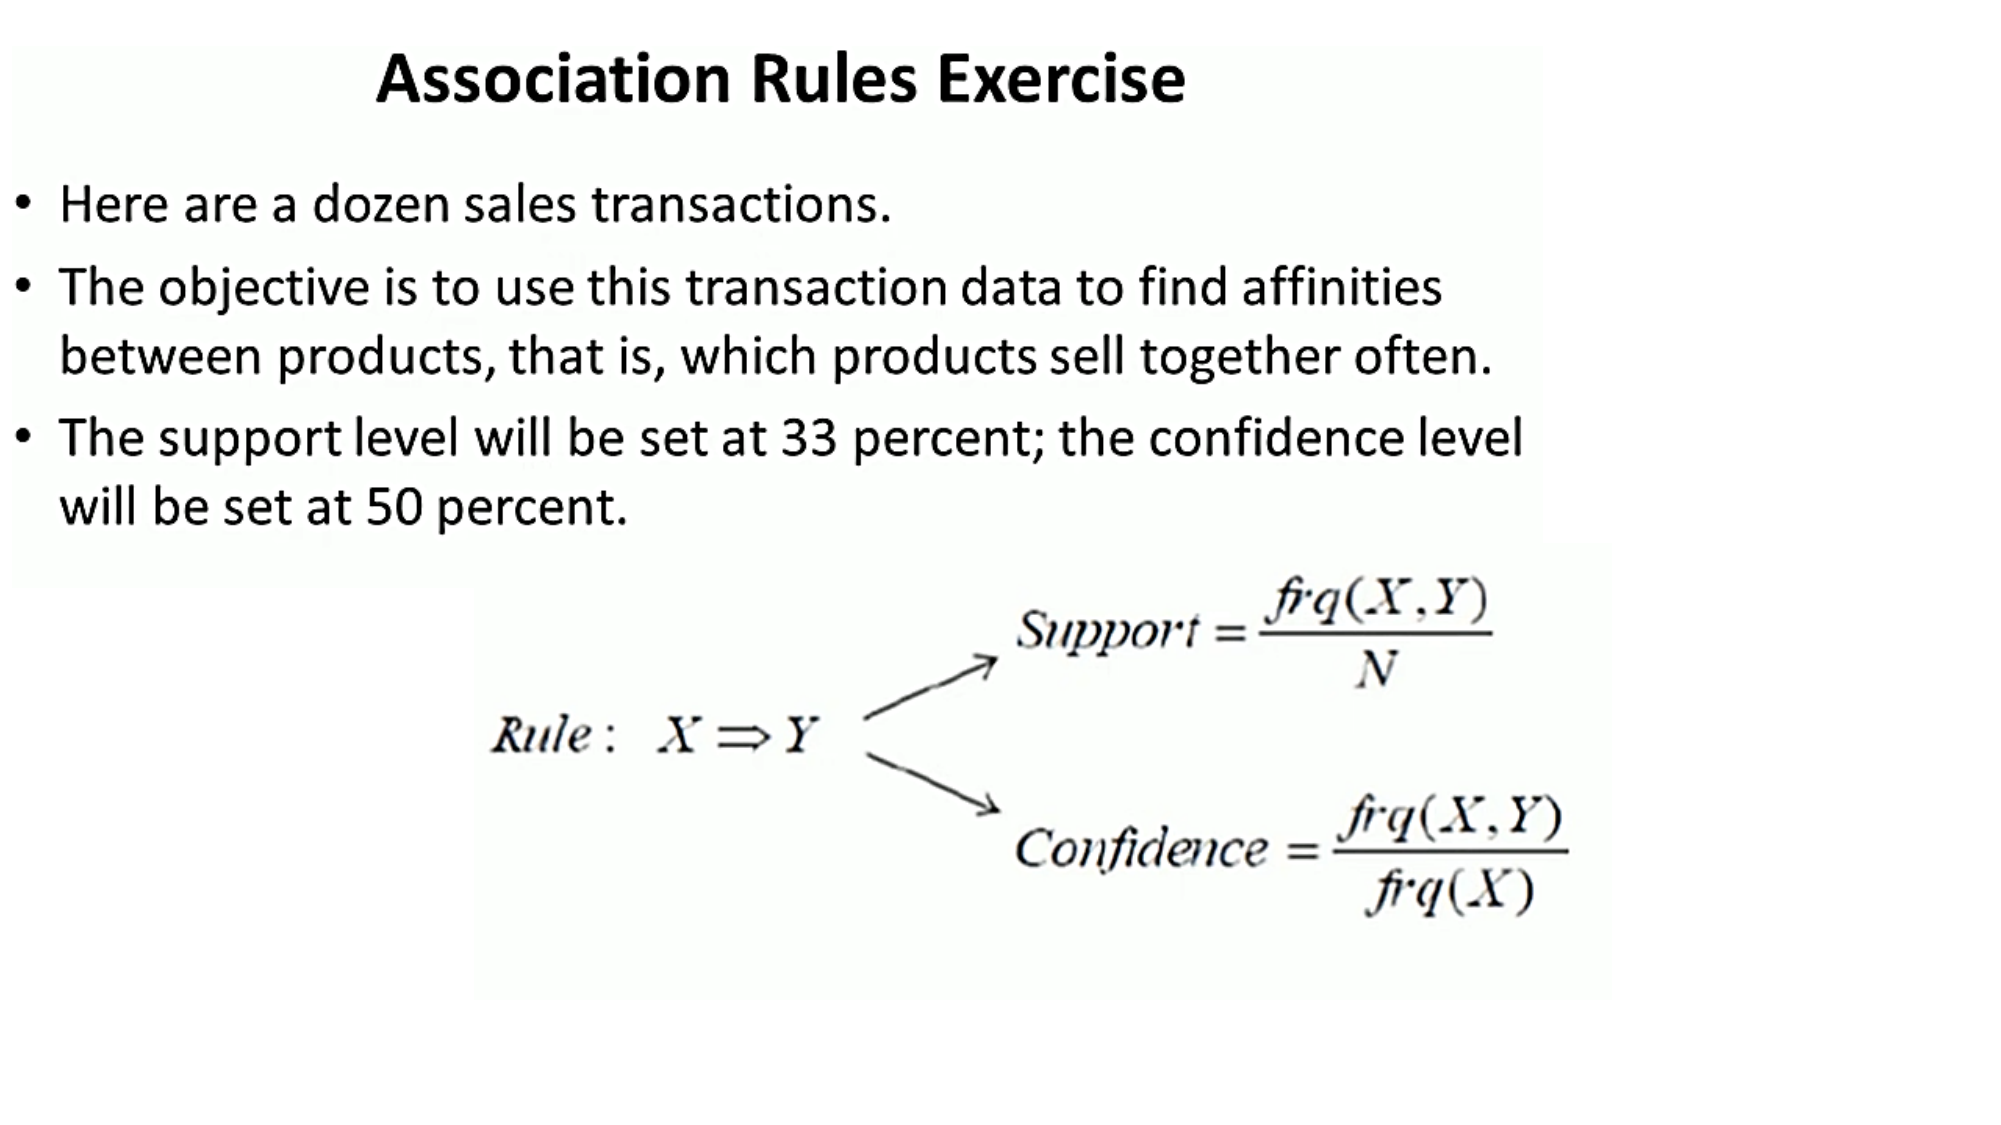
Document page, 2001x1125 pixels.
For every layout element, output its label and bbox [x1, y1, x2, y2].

picture [12, 46, 1612, 1001]
